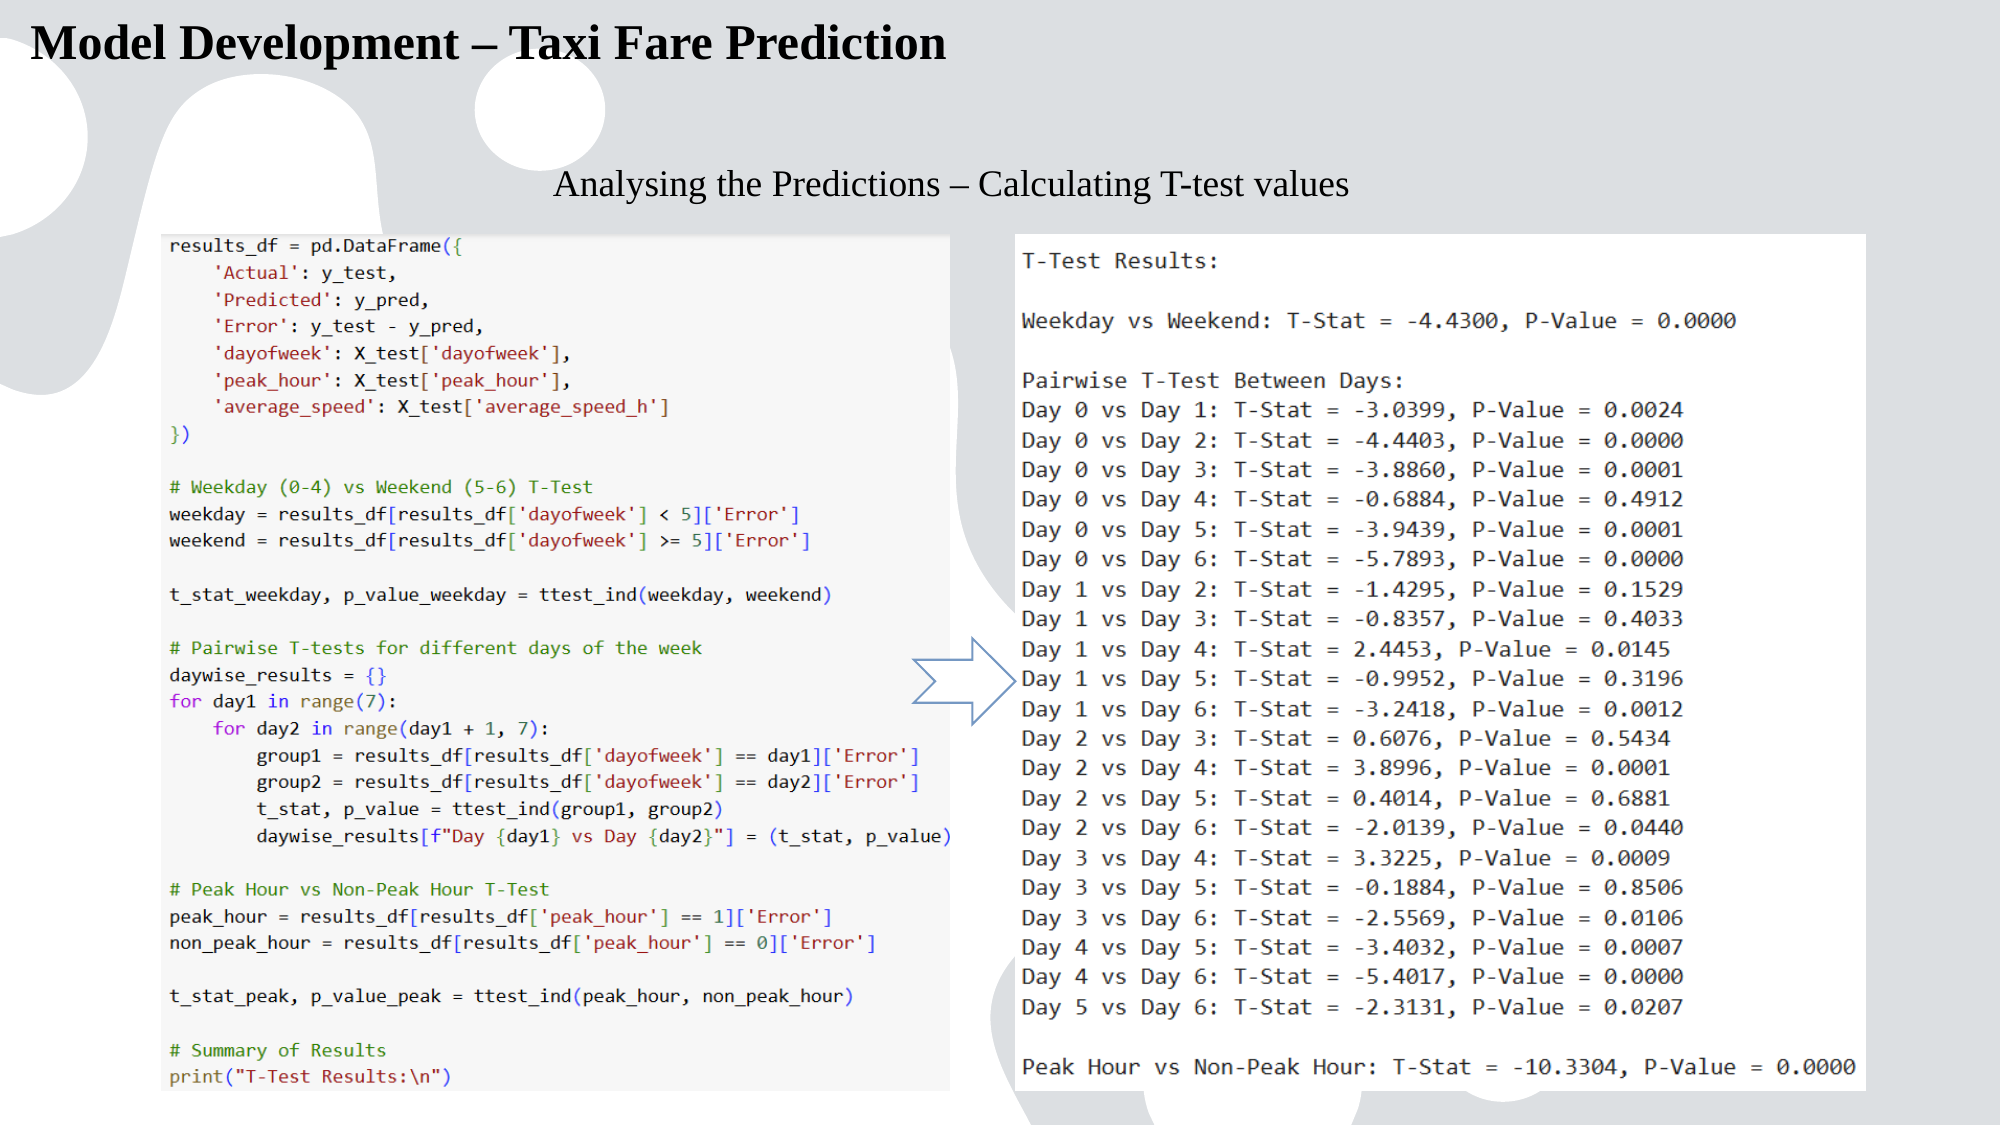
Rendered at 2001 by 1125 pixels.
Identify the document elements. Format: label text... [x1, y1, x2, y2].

picture [1015, 234, 1866, 1091]
picture [161, 234, 950, 1091]
text_box [949, 635, 1015, 727]
text_box Model Development – Taxi Fare Prediction [15, 1, 1156, 77]
text_box Analysing the Predictions – Calculating T-test values [538, 151, 1525, 212]
